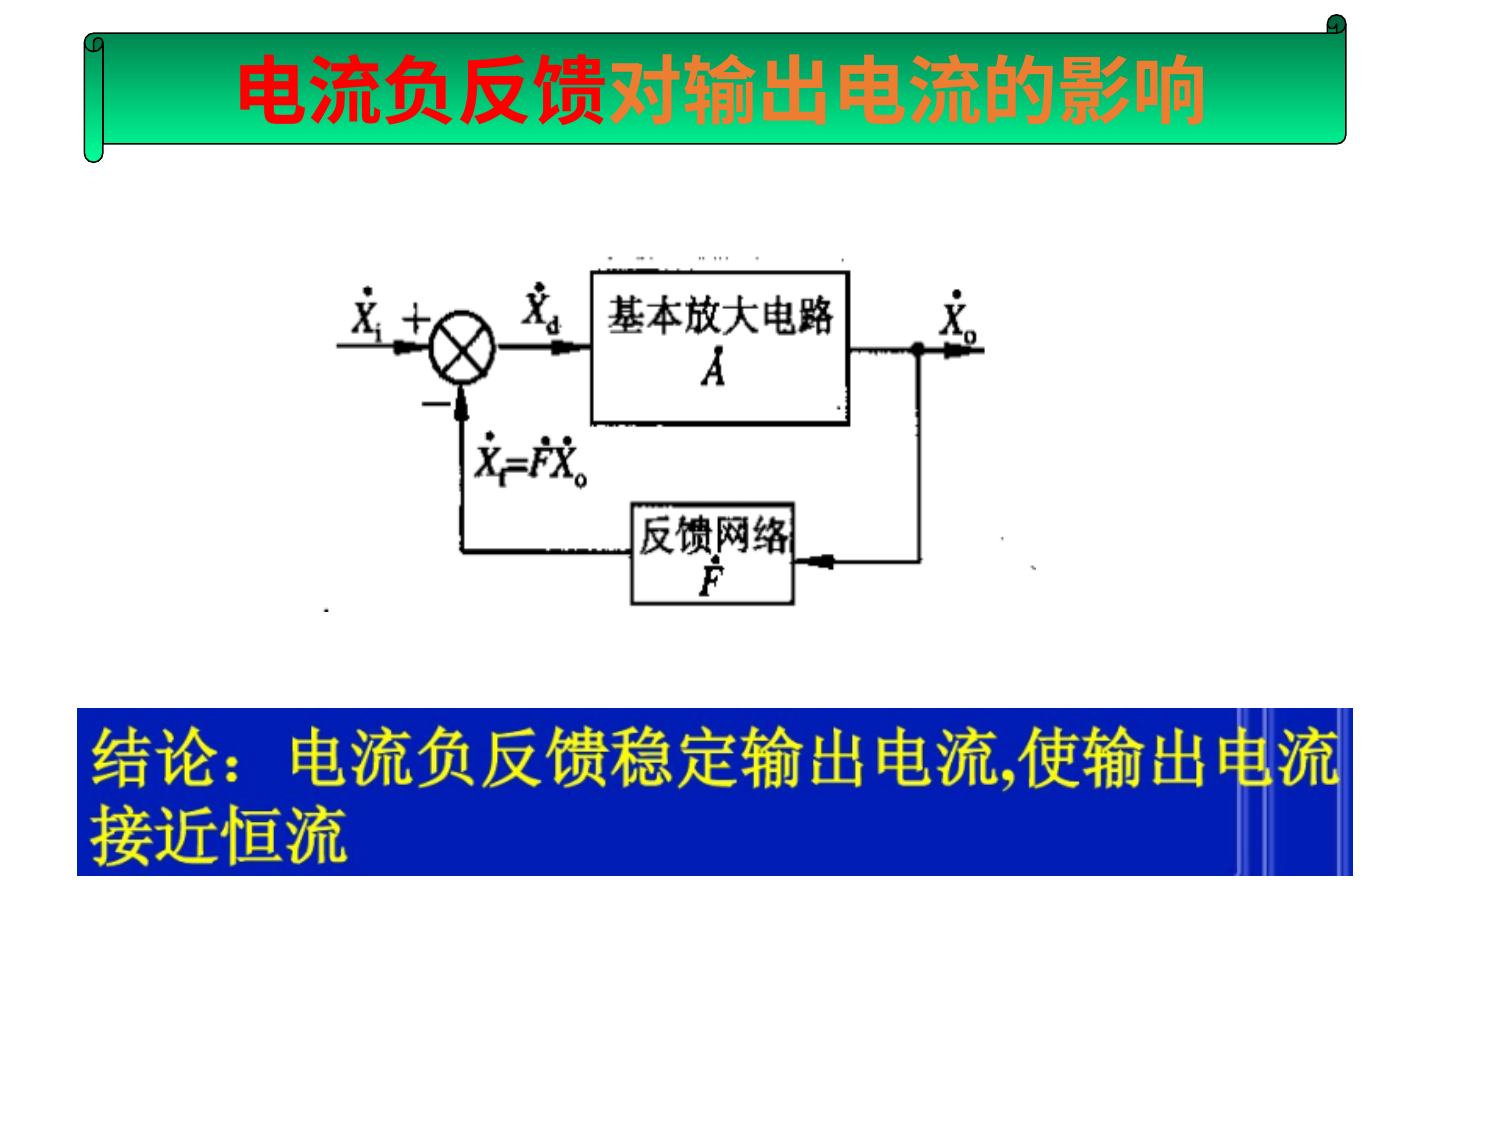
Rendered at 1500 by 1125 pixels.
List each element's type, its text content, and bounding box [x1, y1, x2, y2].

picture [77, 708, 1353, 876]
text_box 电流负反馈对输出电流的影响 [84, 14, 1346, 163]
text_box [315, 248, 1036, 612]
